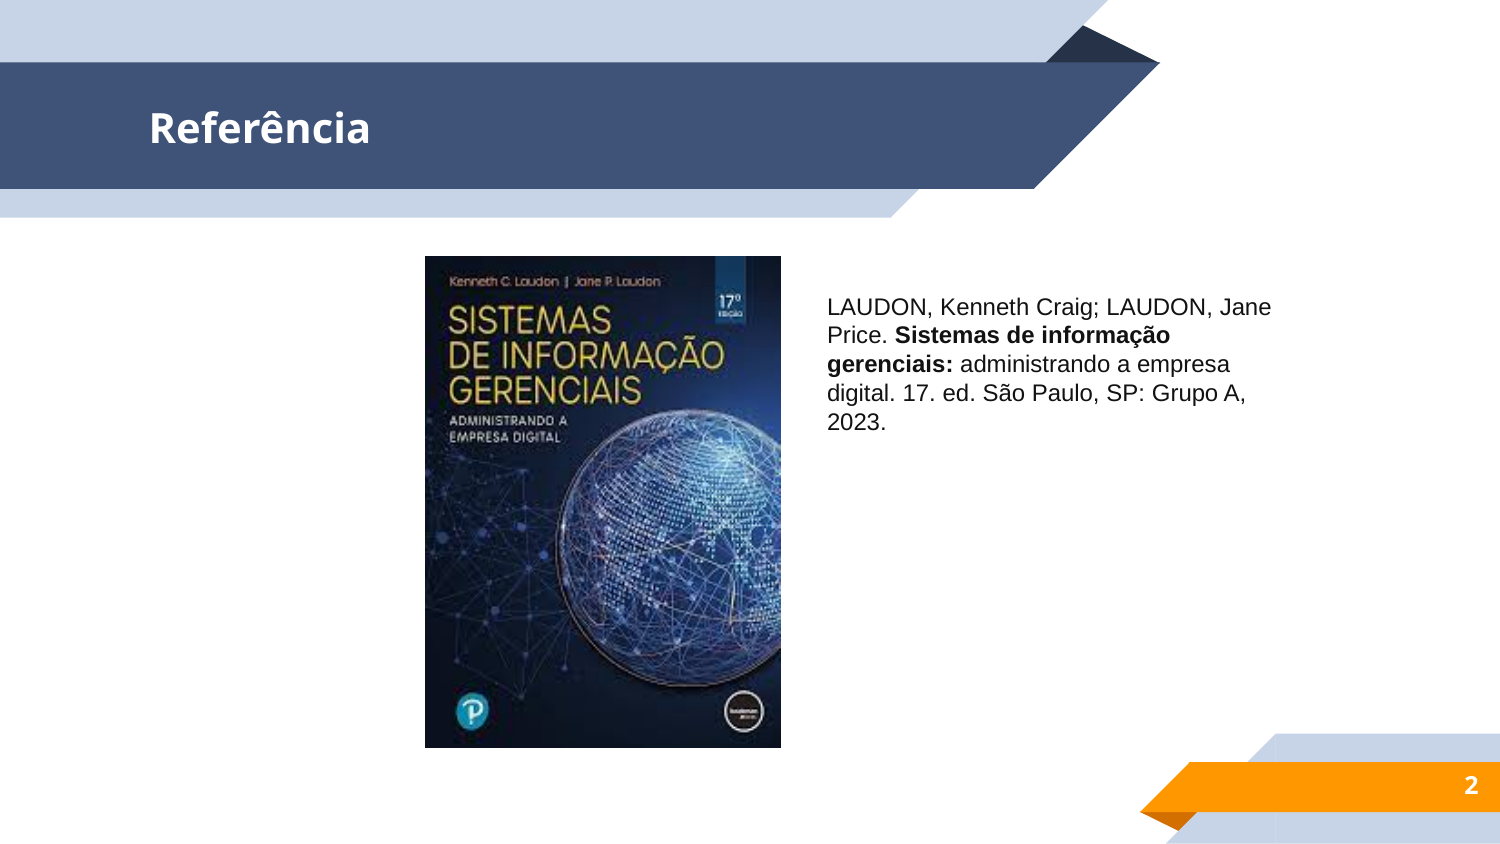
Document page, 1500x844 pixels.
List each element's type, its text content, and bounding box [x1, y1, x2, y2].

text_box LAUDON, Kenneth Craig; LAUDON, Jane Price. Sistemas de informação gerenciais: administrando a empresa digital. 17. ed. São Paulo, SP: Grupo A, 2023. [812, 276, 1305, 450]
slide_number ‹#› [1249, 760, 1494, 813]
title Referência [133, 64, 1035, 190]
picture [424, 255, 781, 748]
